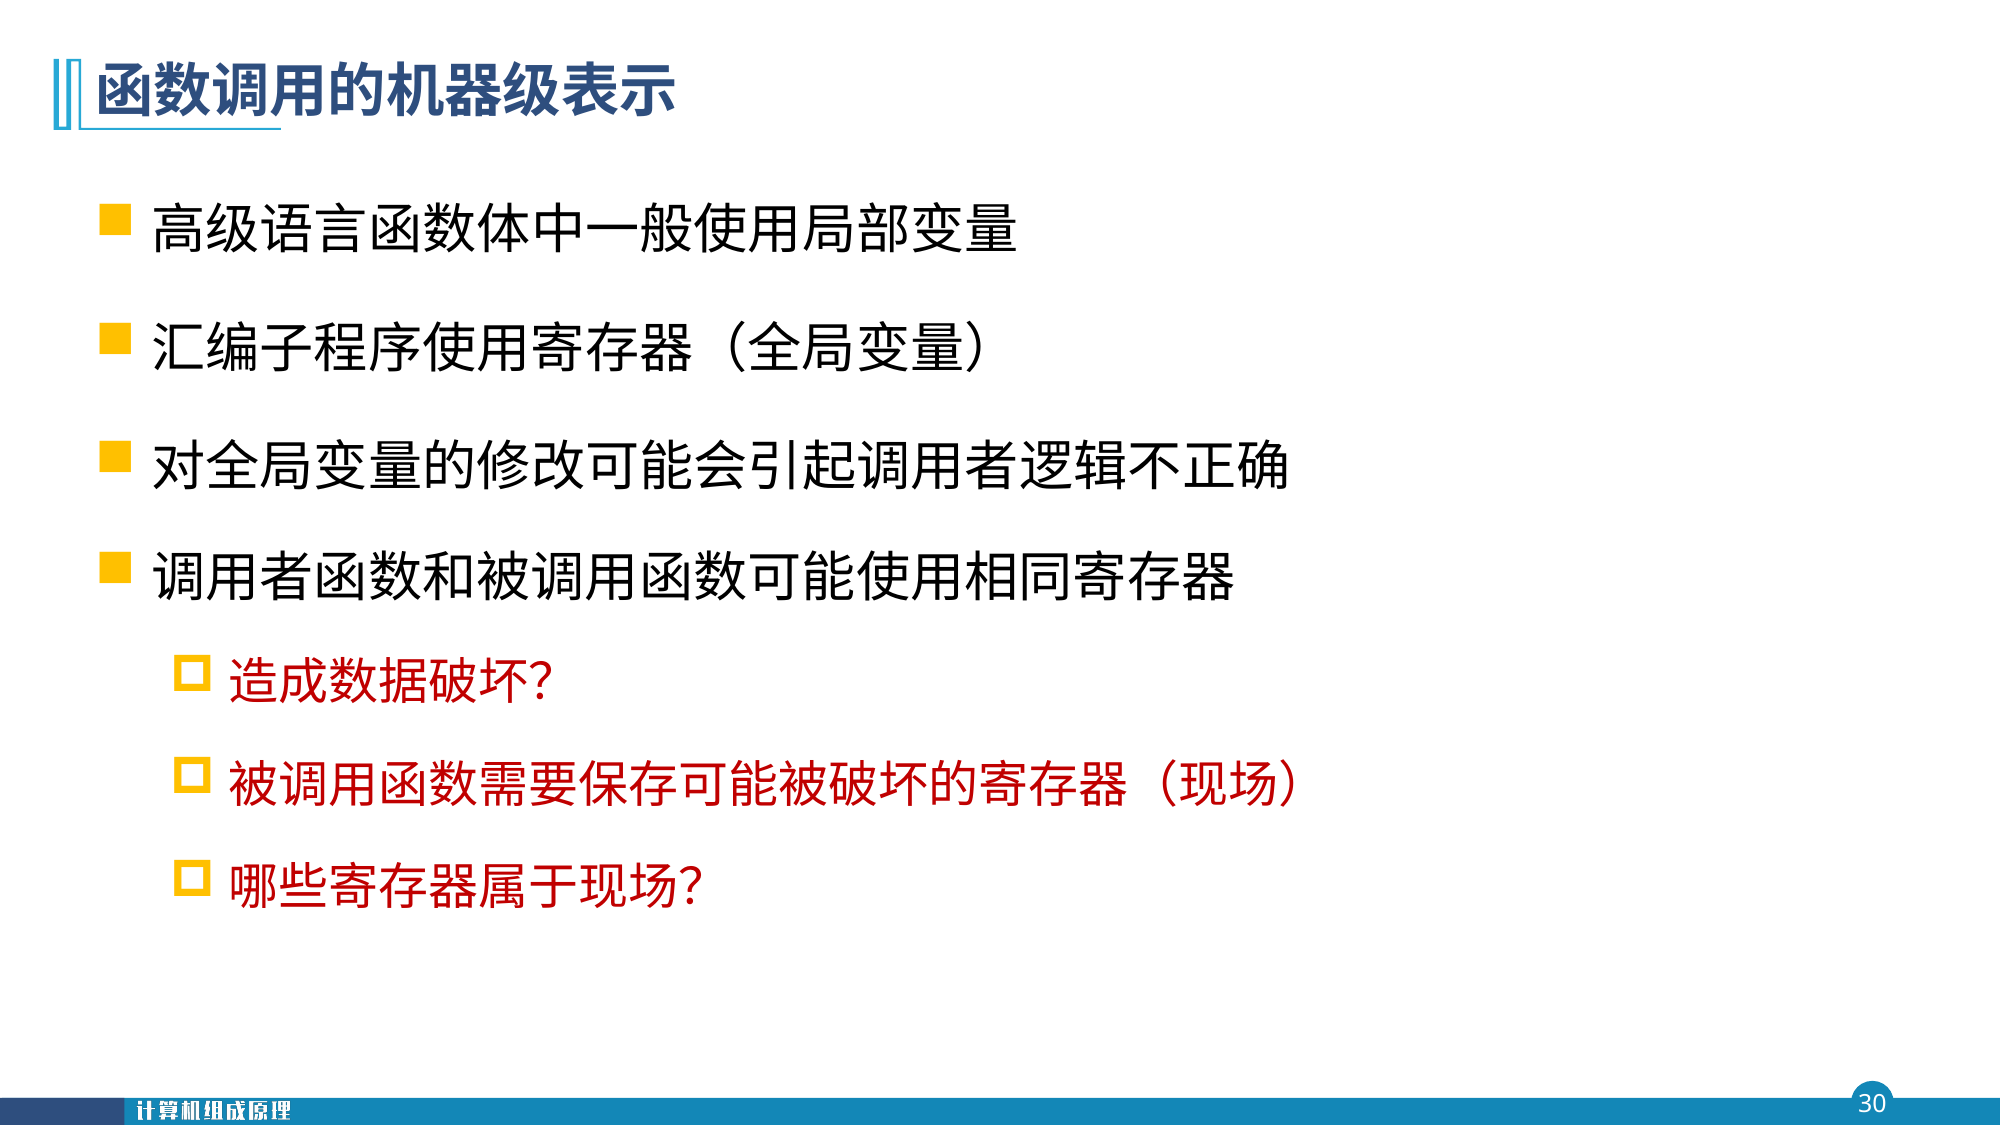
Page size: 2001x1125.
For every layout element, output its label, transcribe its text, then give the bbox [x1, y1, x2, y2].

title 函数调用的机器级表示 [80, 42, 1805, 144]
list 高级语言函数体中一般使用局部变量 汇编子程序使用寄存器（全局变量） 对全局变量的修改可能会引起调用者逻辑不正确 调用者函数和被调用函数可能使用相同寄存器 造成数据破坏？ 被调用函数需要保存可能被破坏的寄存器（现场） 哪些寄存器属于现场？ [80, 154, 1805, 1080]
